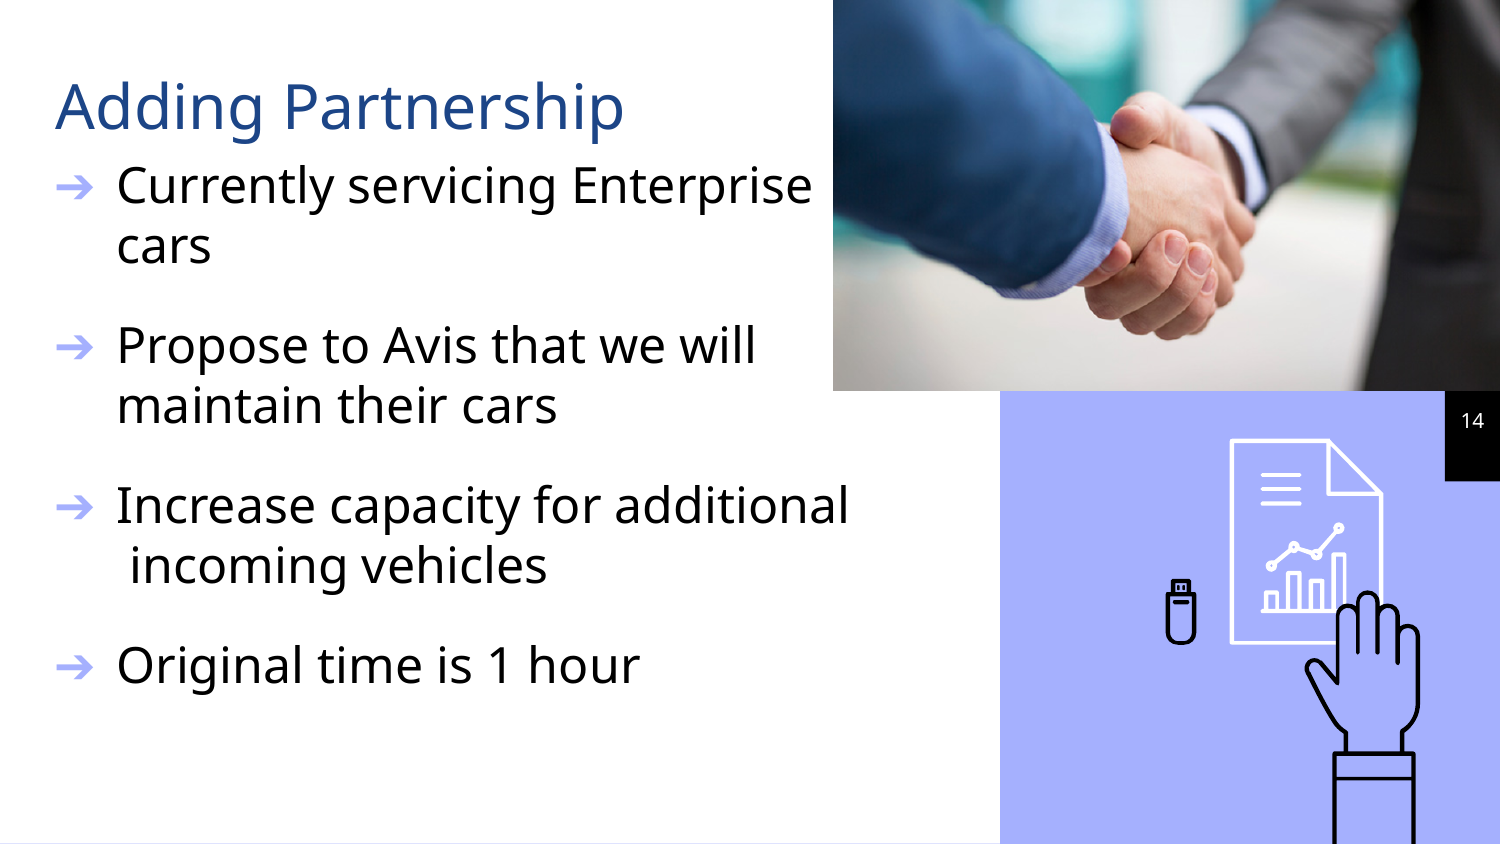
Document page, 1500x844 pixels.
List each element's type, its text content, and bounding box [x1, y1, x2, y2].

slide_number ‹#› [1444, 399, 1500, 482]
title Adding Partnership [40, 16, 828, 157]
list Currently servicing Enterprise cars Propose to Avis that we will maintain their cars Increase capacity for additional incoming vehicles Original time is 1 hour [26, 138, 870, 832]
picture [833, 0, 1500, 391]
